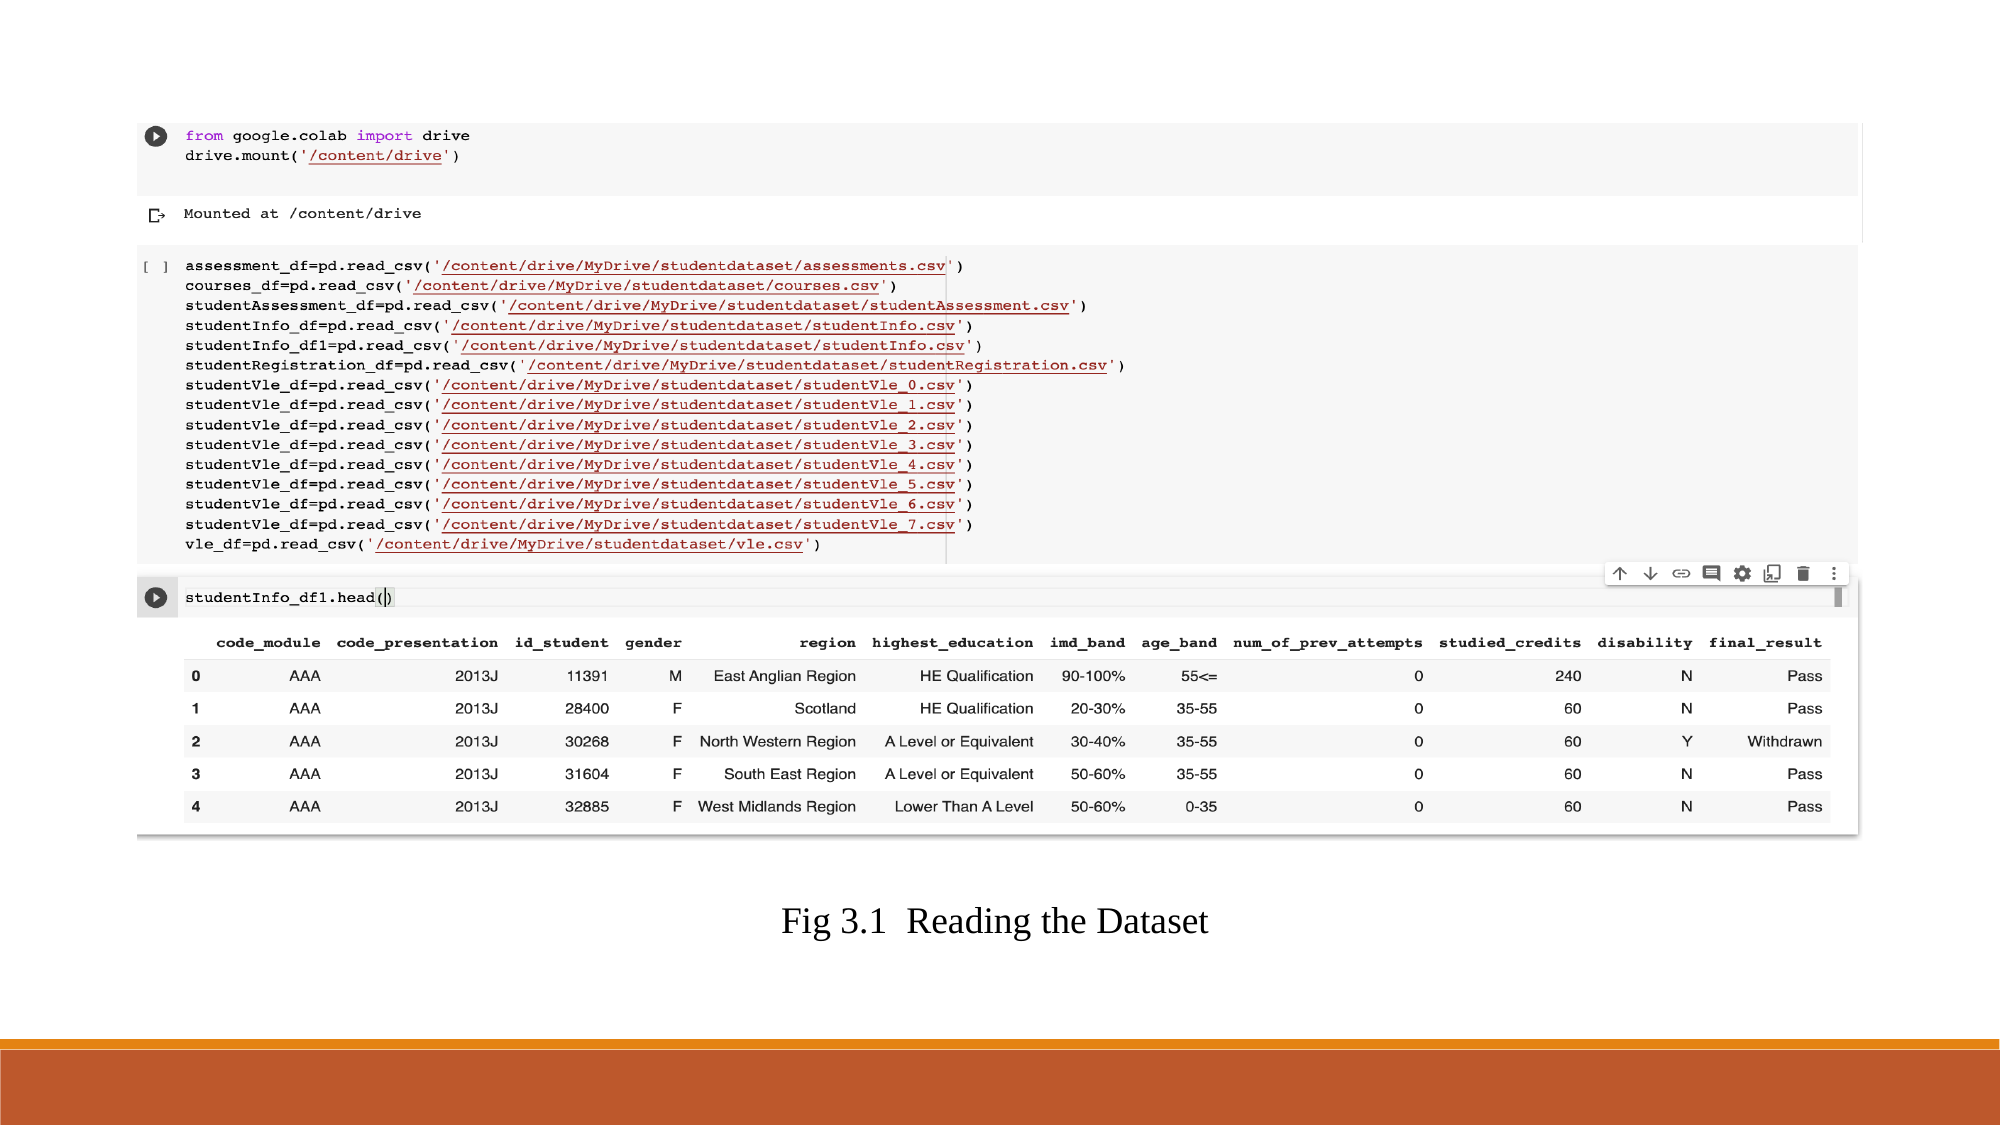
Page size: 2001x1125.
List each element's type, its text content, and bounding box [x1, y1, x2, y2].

text_box Fig 3.1 Reading the Dataset [565, 888, 1435, 949]
picture [136, 122, 1863, 842]
